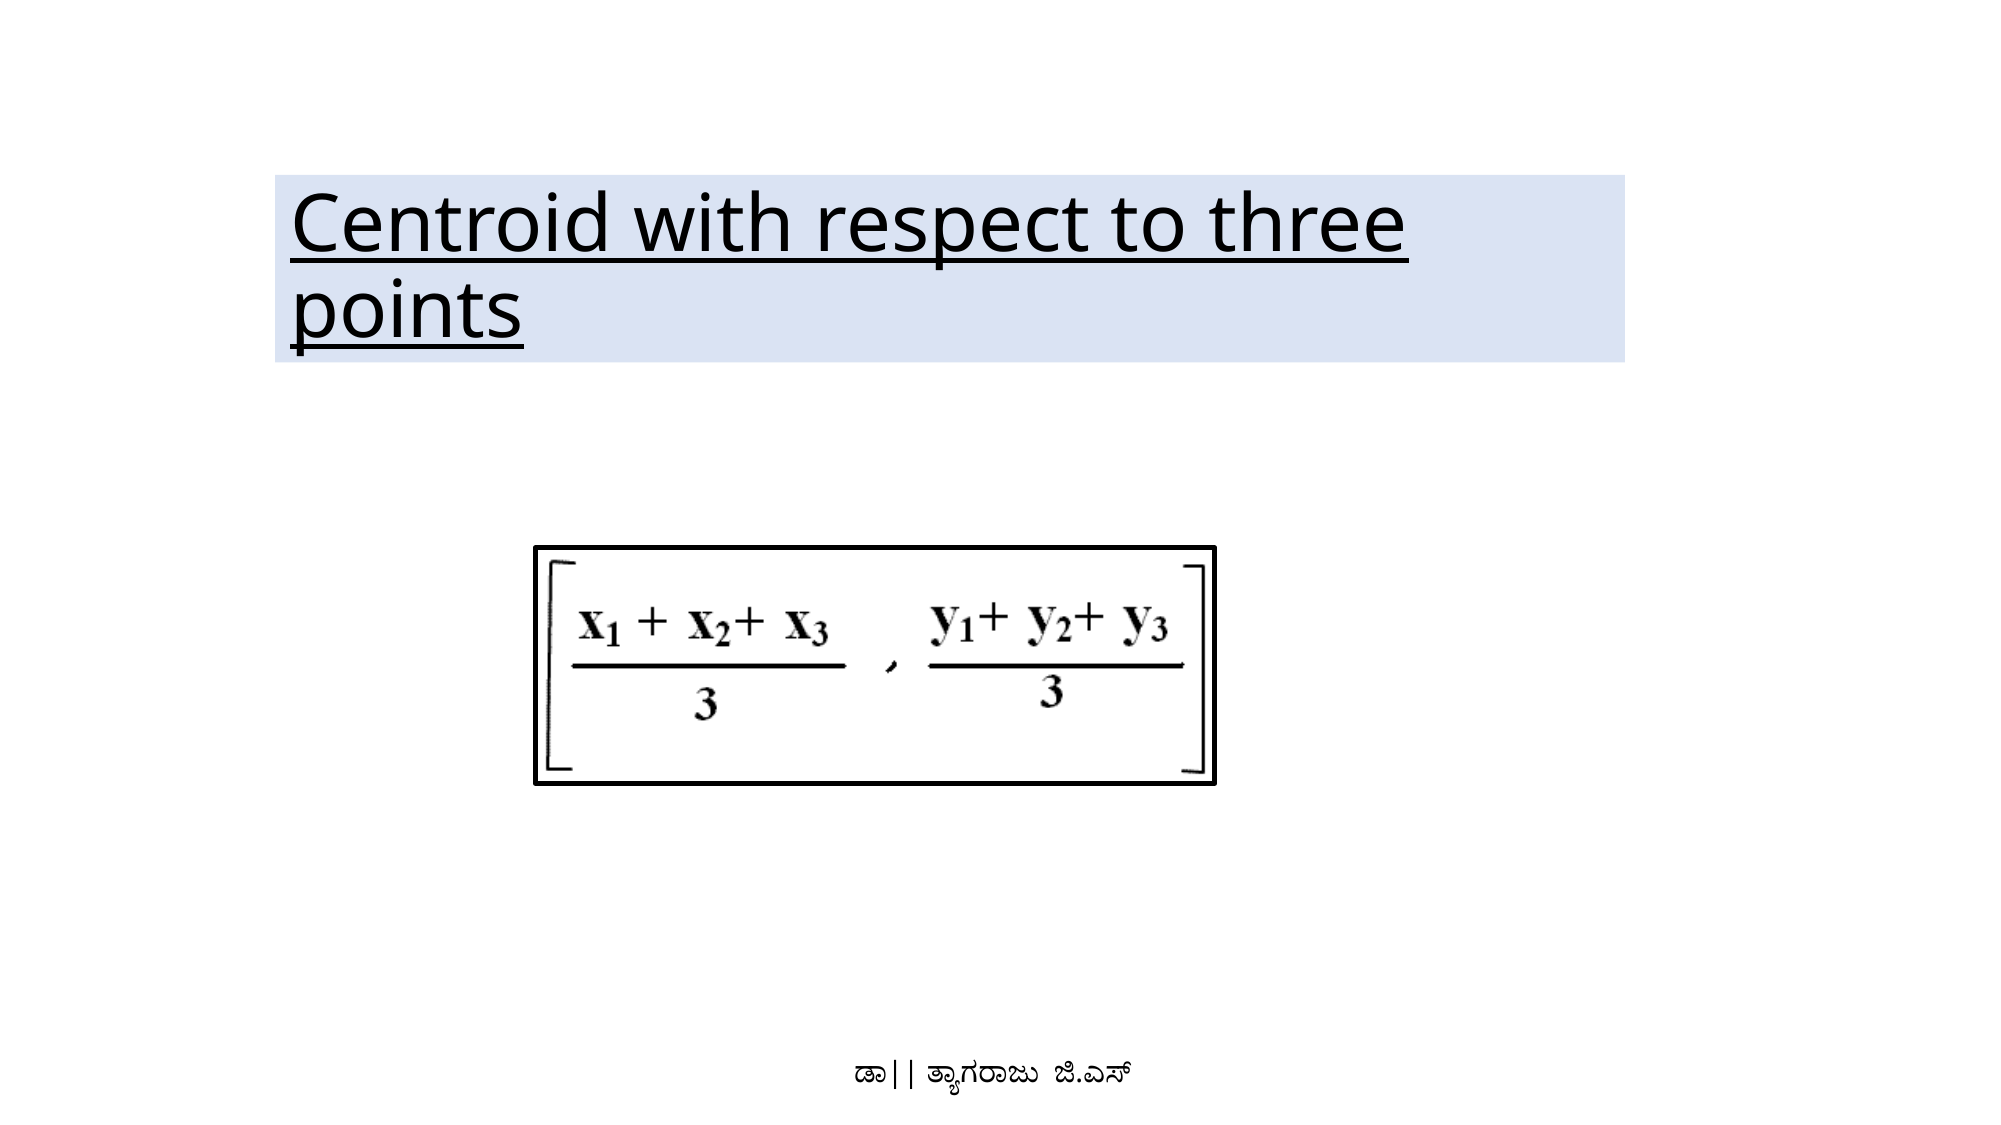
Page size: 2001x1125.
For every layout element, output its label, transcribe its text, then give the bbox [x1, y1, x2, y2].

picture [537, 549, 1213, 782]
title Centroid with respect to three points [275, 174, 1625, 363]
footer ಡಾ|| ತ್ಯಾಗರಾಜು ಜಿ.ಎಸ್ [662, 1042, 1338, 1103]
